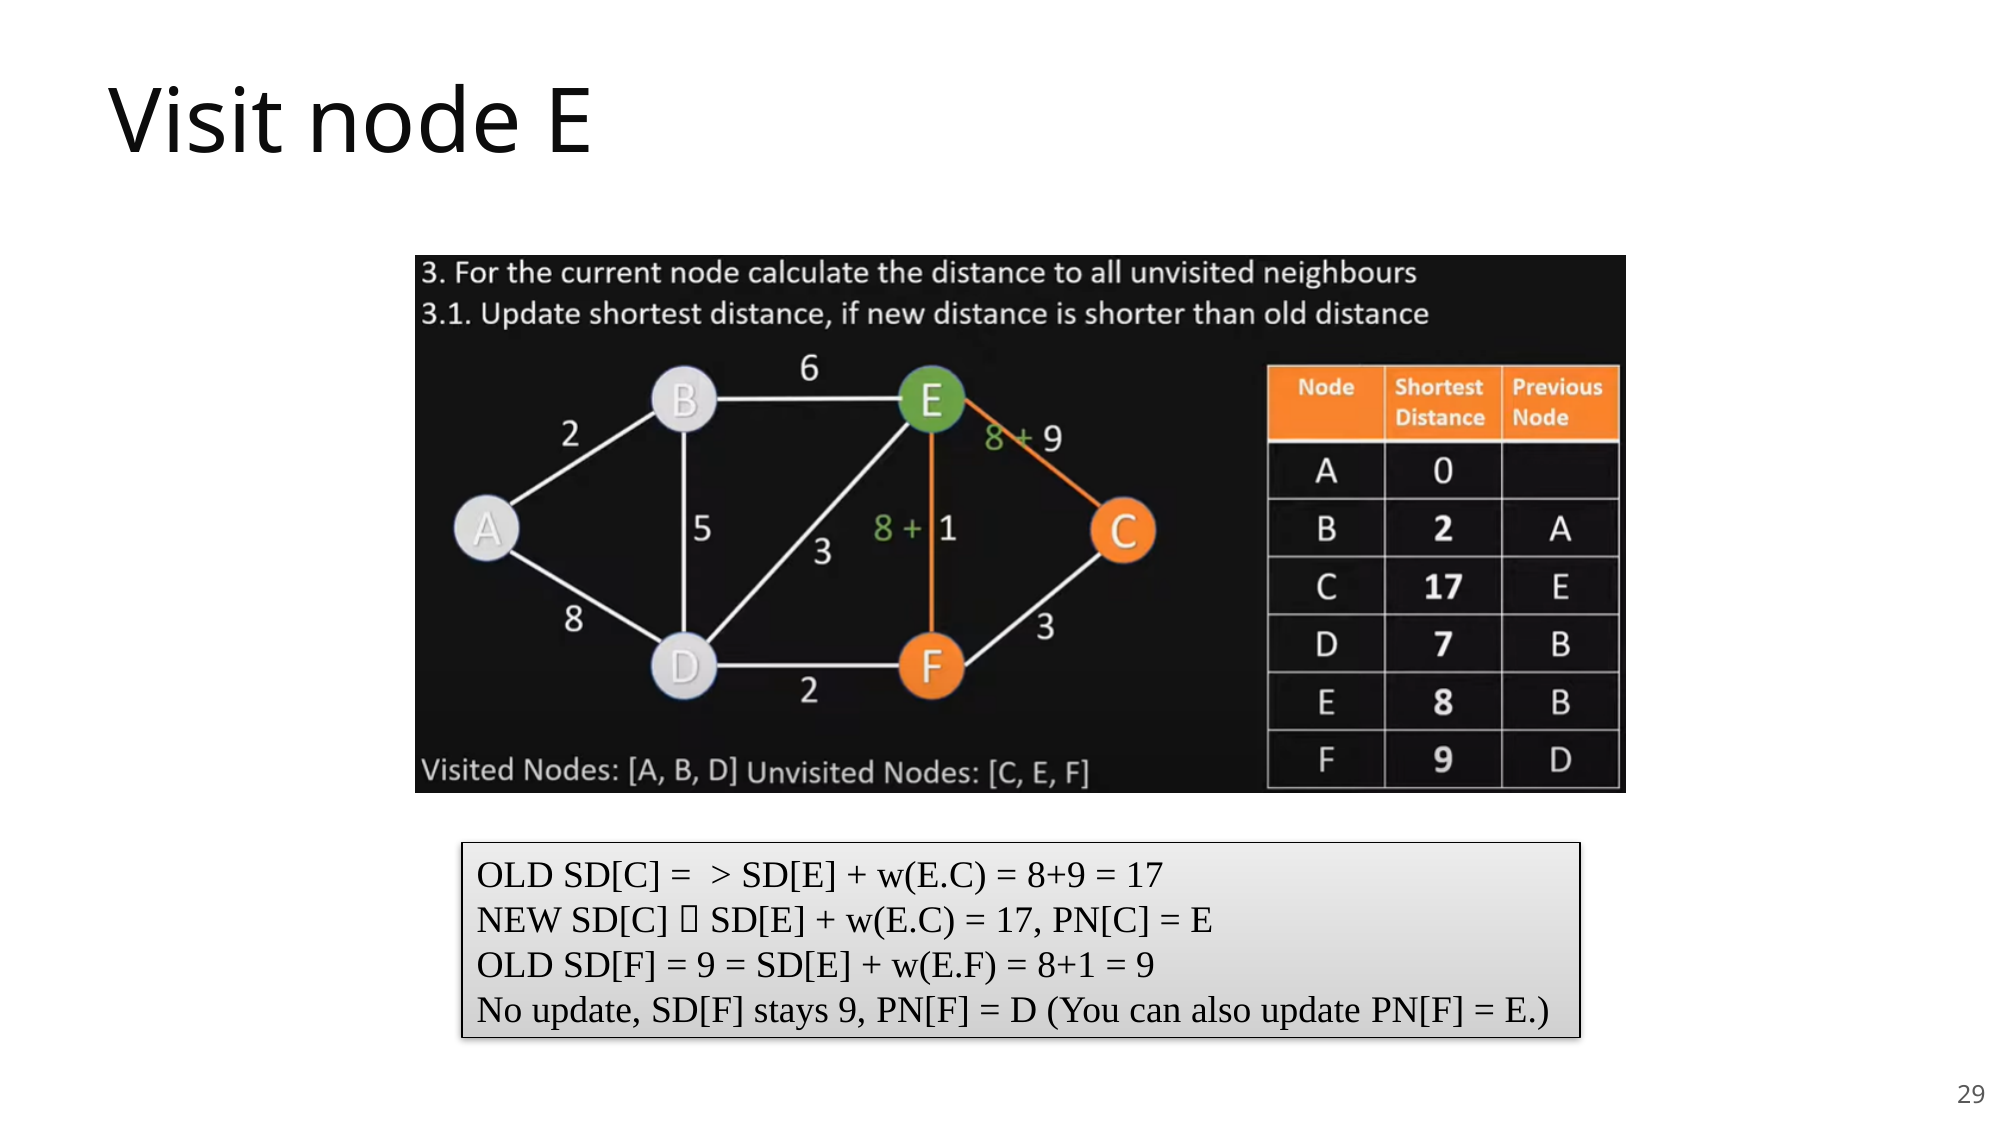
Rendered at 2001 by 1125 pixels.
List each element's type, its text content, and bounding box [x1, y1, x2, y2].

picture [415, 255, 1627, 794]
title Visit node E [94, 43, 1930, 210]
